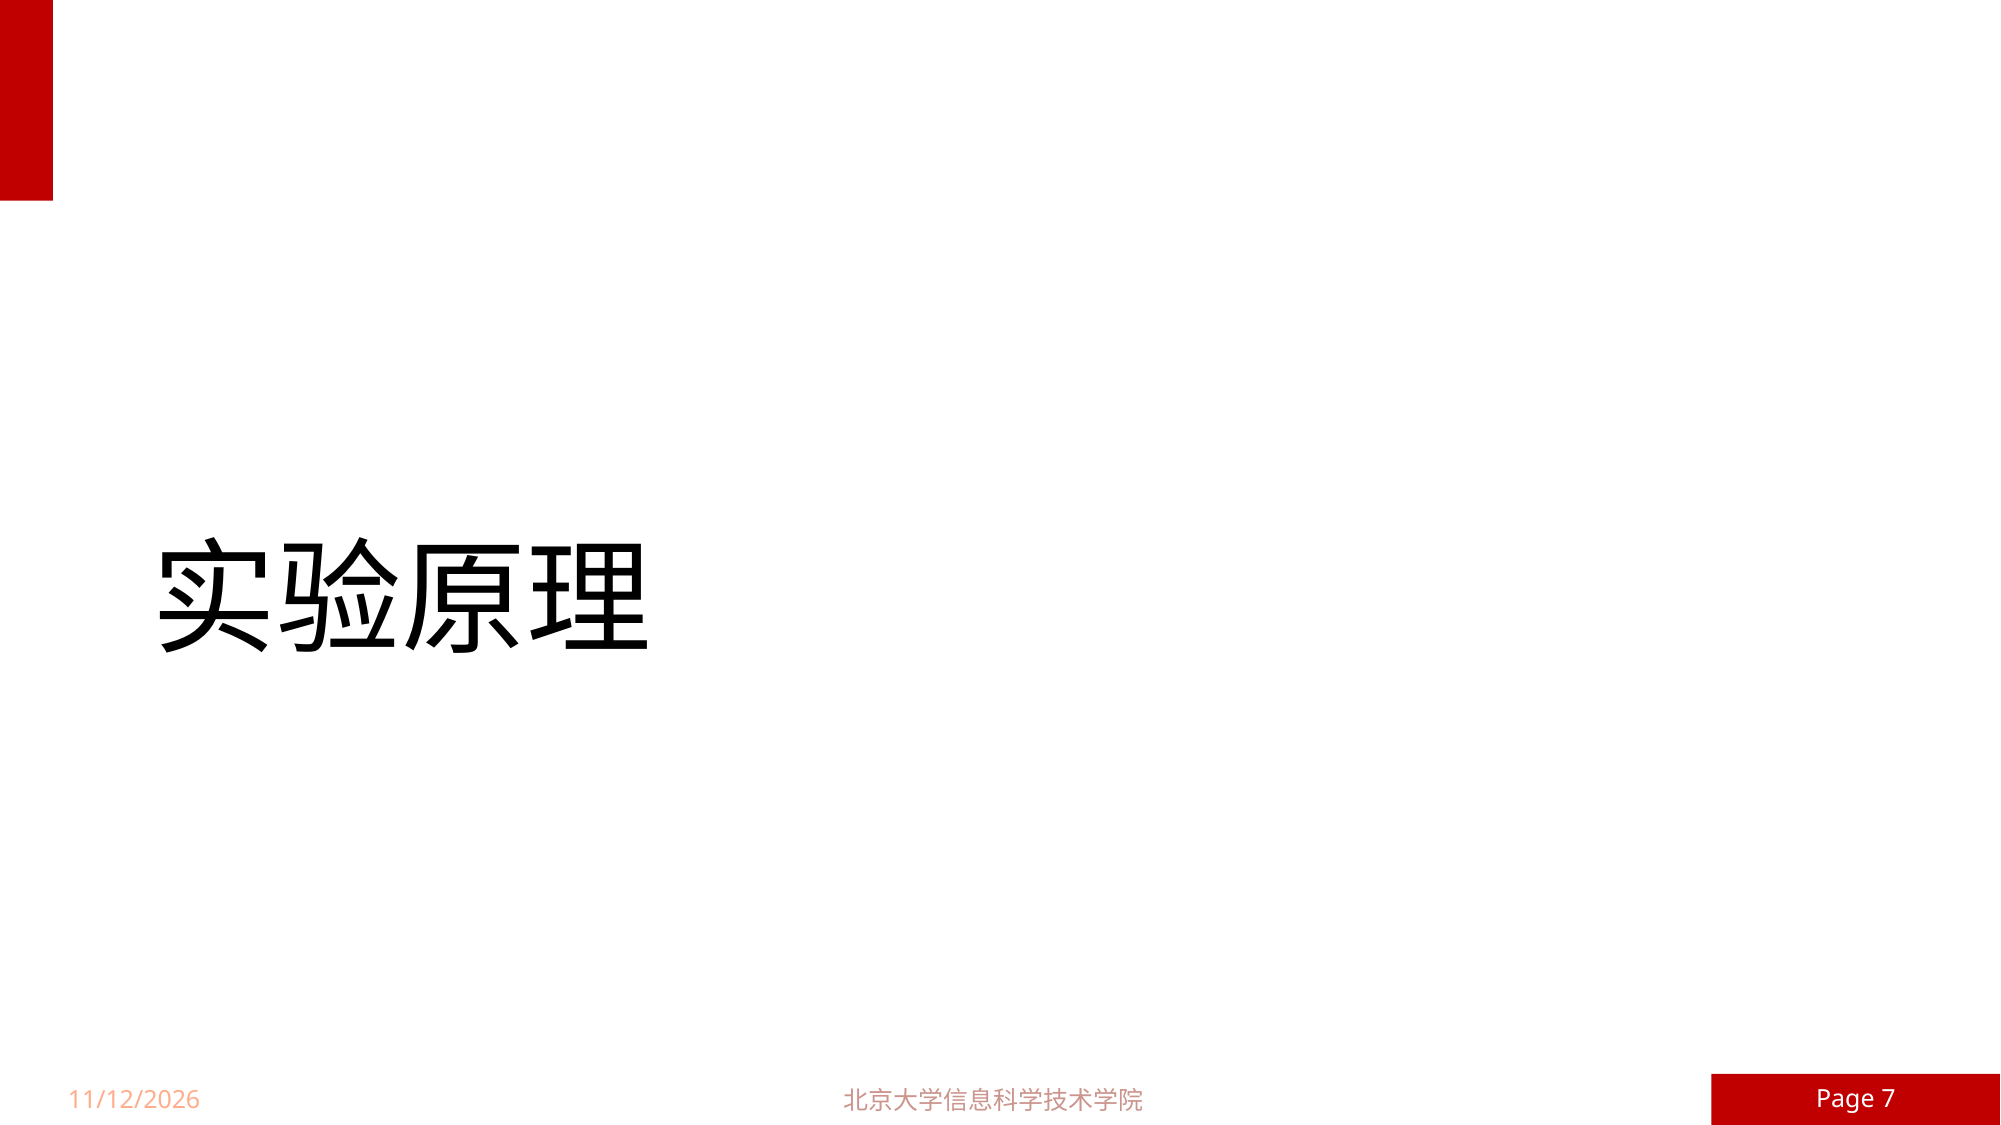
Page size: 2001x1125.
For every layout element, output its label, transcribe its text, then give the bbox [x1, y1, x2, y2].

title 实验原理 [136, 280, 1862, 679]
slide_number Page 7 [1711, 1073, 2000, 1125]
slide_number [52, 1076, 503, 1125]
footer 北京大学信息科学技术学院 [656, 1073, 1332, 1125]
